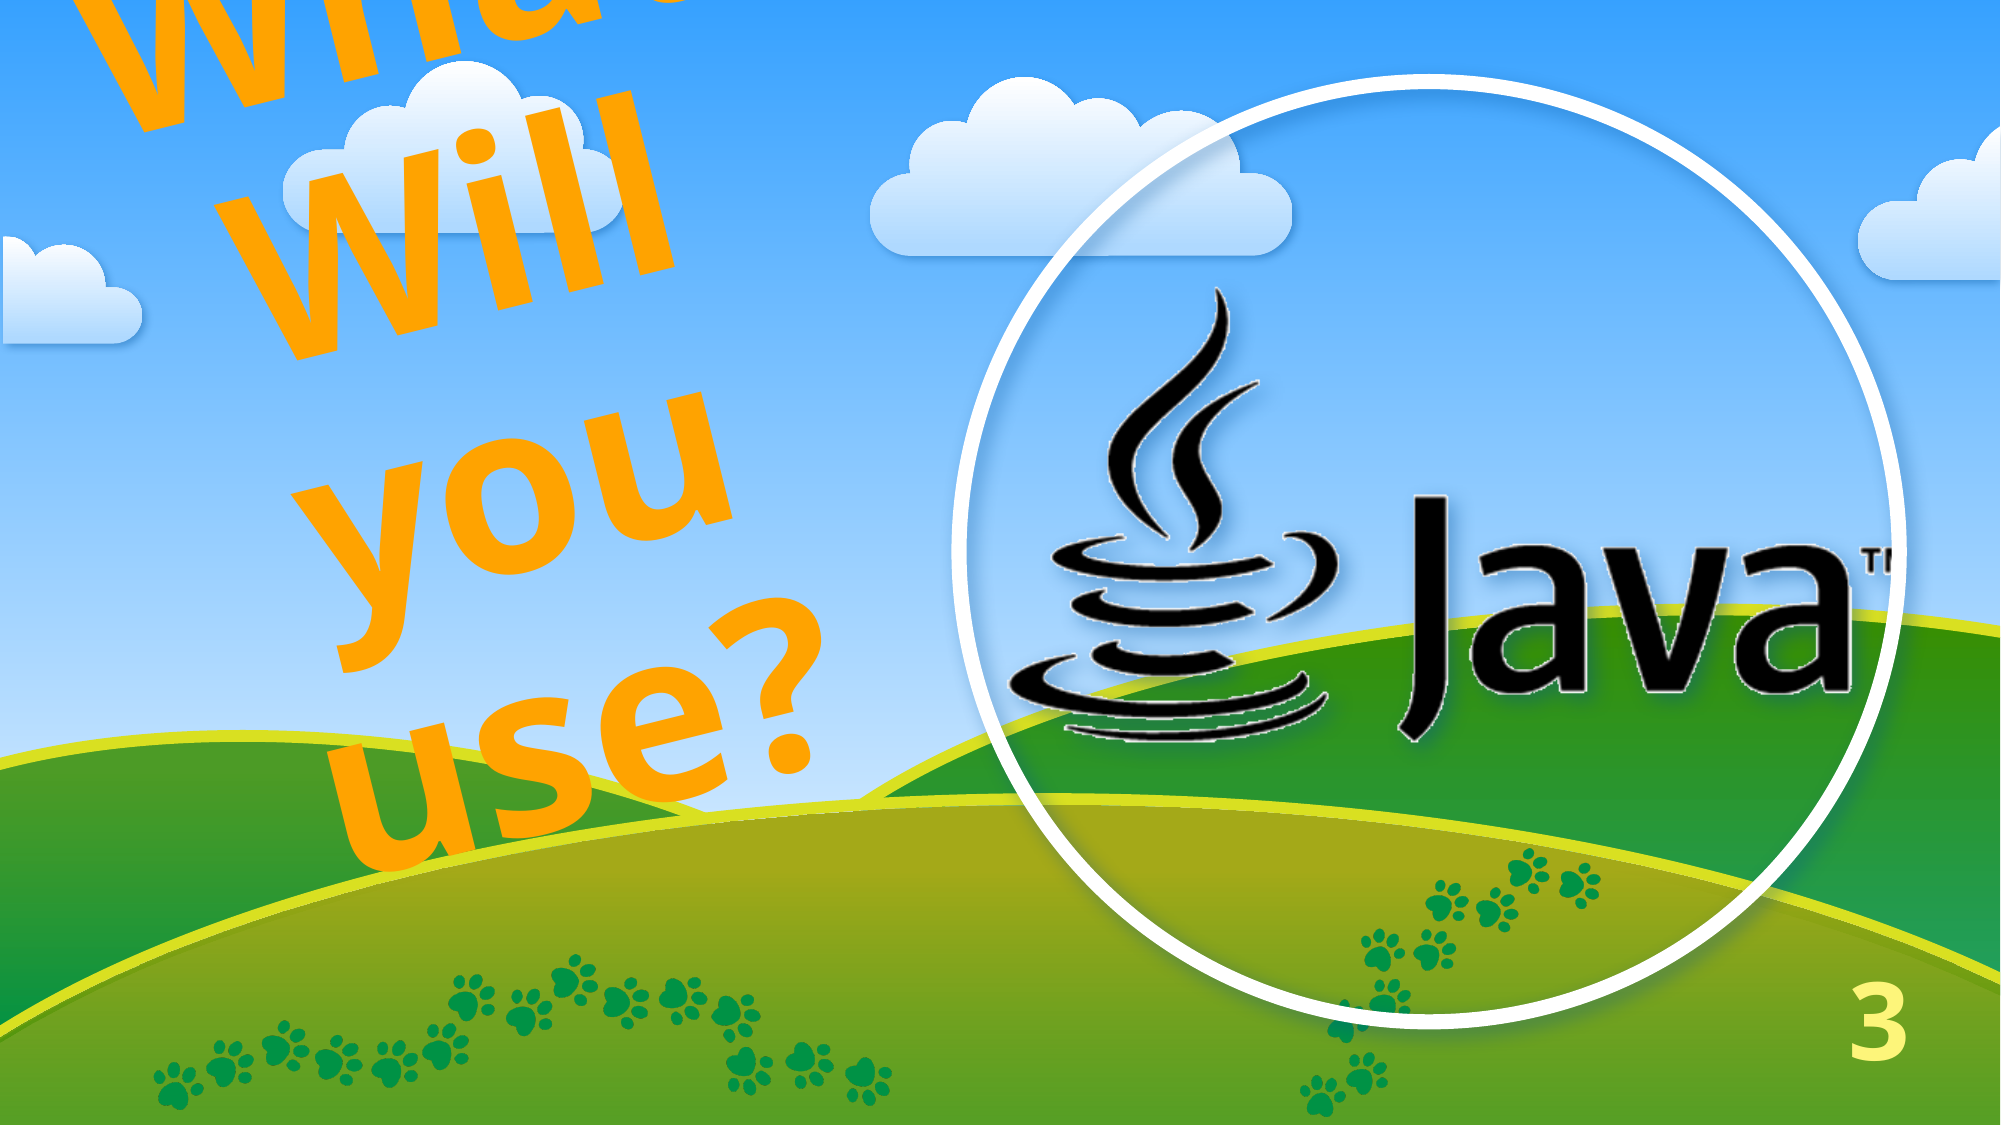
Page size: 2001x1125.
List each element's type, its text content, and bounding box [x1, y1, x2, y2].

title What Will you use? [205, 562, 958, 965]
picture [958, 81, 1900, 1117]
picture [153, 954, 892, 1110]
slide_number 3 [1475, 981, 1926, 1072]
